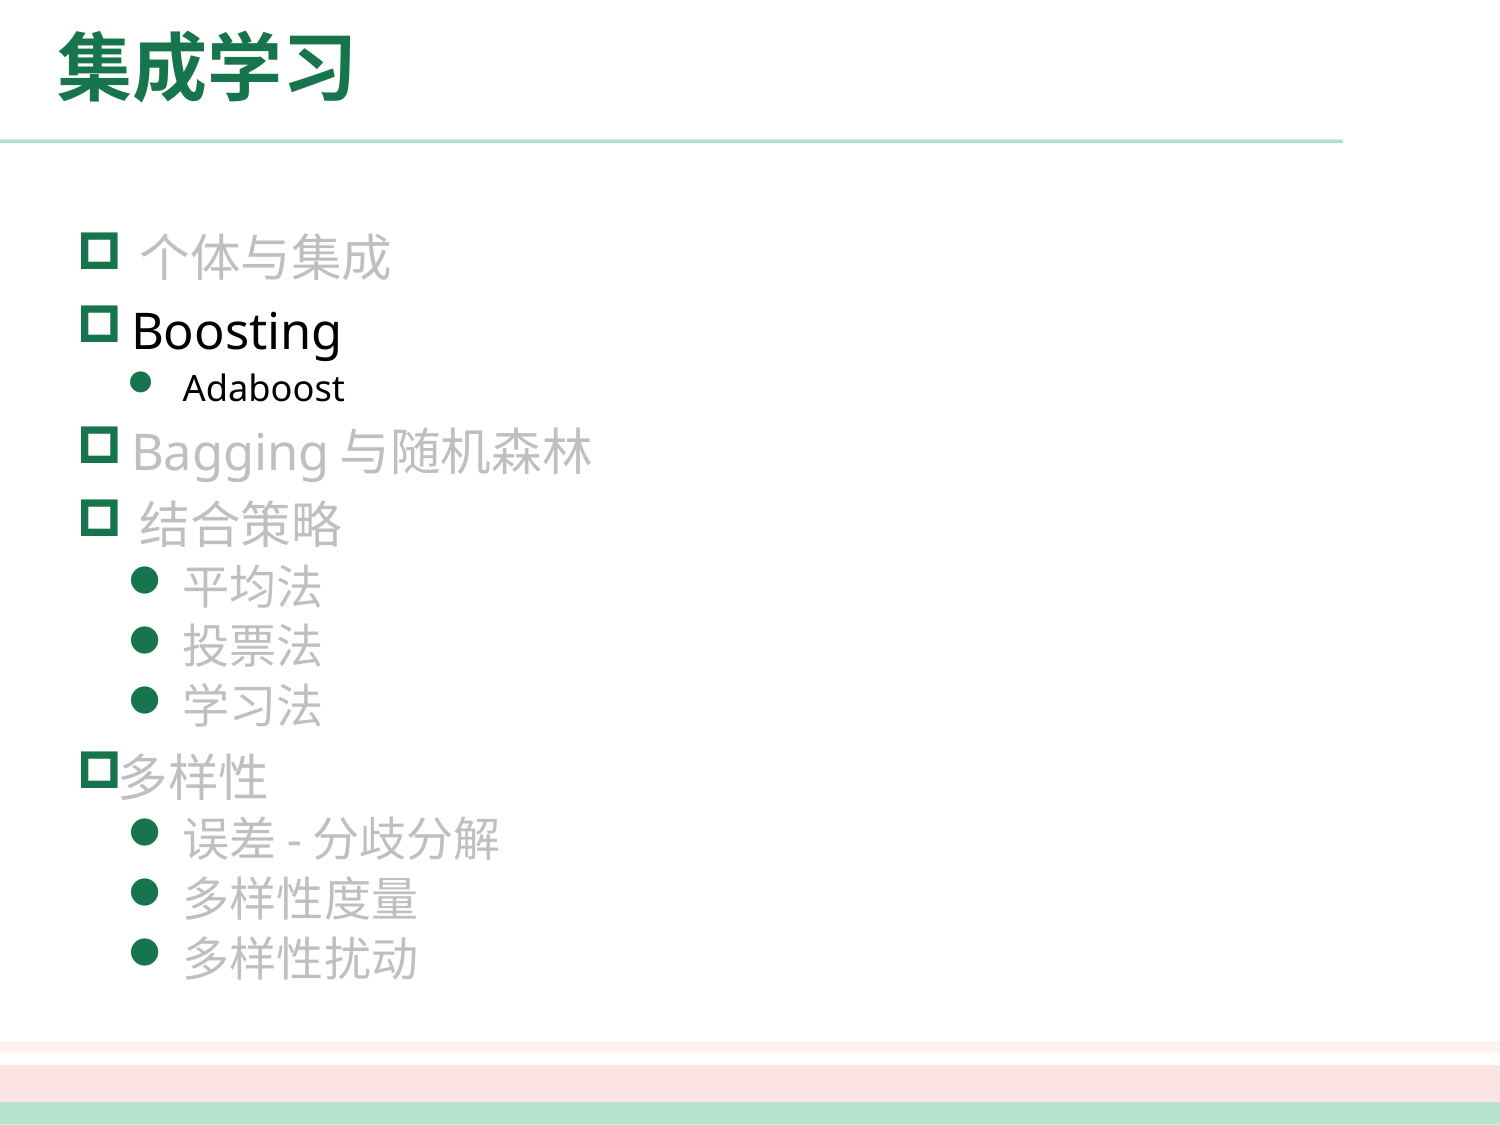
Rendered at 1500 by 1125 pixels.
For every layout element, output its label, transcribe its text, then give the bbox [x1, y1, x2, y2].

list 个体与集成 Boosting Adaboost Bagging与随机森林 结合策略 平均法 投票法 学习法 多样性 误差-分歧分解 多样性度量 多样性扰动 [61, 146, 1476, 996]
title 集成学习 [42, 7, 1337, 135]
picture [0, 0, 1500, 1125]
